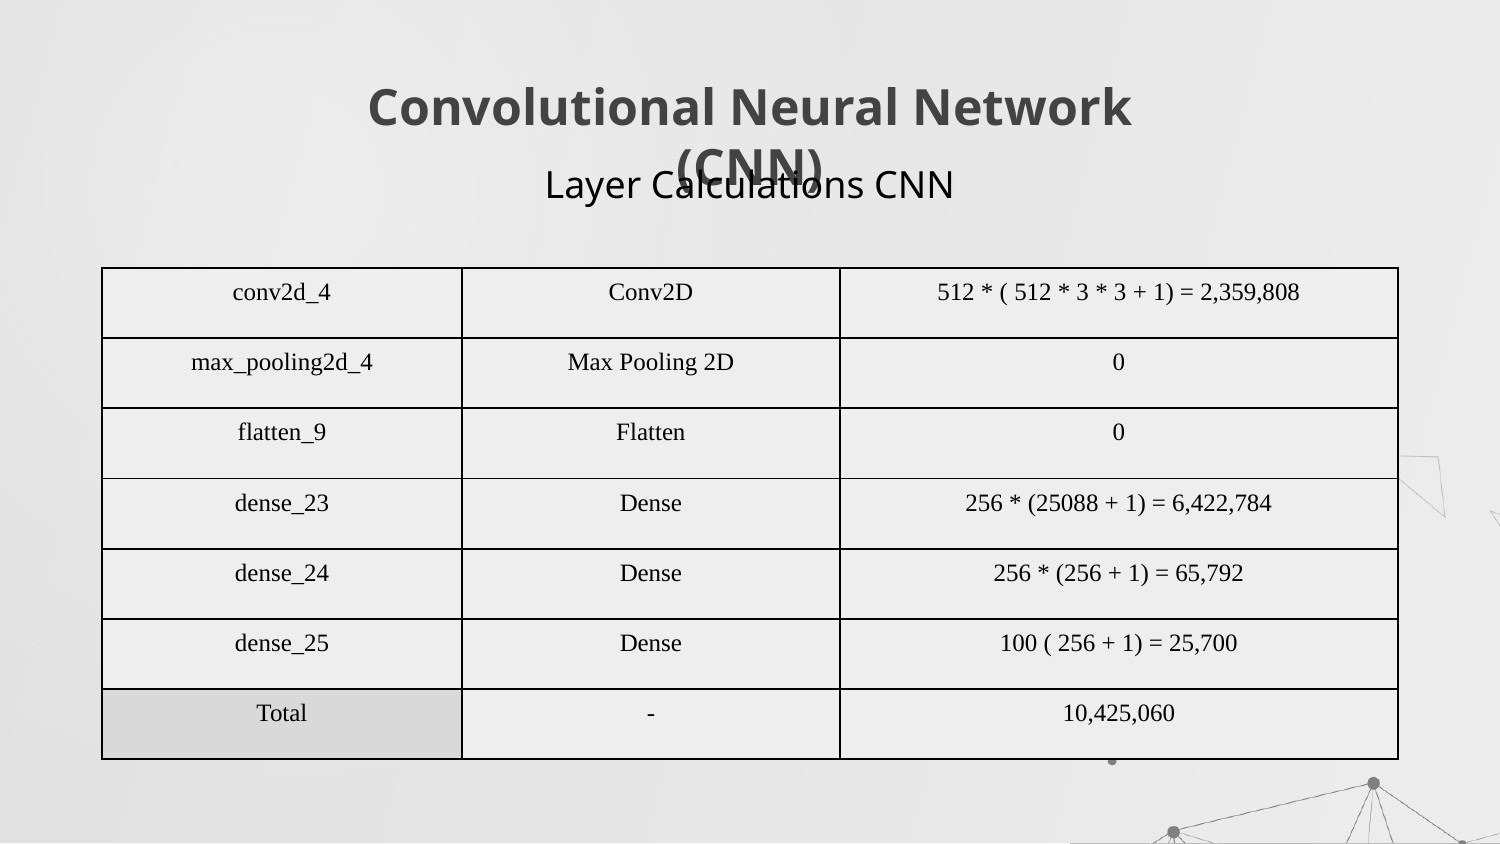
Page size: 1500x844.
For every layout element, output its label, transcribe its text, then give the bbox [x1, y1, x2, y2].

table_header Conv2D [463, 269, 839, 337]
table_cell dense_23 [103, 479, 461, 548]
table_cell 256 * (256 + 1) = 65,792 [841, 550, 1397, 618]
table_header 512 * ( 512 * 3 * 3 + 1) = 2,359,808 [841, 269, 1397, 337]
title Convolutional Neural Network (CNN) [293, 60, 1207, 175]
table_cell - [463, 690, 839, 758]
table_cell Total [103, 690, 461, 758]
table_header conv2d_4 [103, 269, 461, 337]
table_cell 0 [841, 409, 1397, 478]
table_cell Dense [463, 550, 839, 618]
table_cell Dense [463, 479, 839, 548]
table_cell 100 ( 256 + 1) = 25,700 [841, 620, 1397, 688]
table_cell 10,425,060 [841, 690, 1397, 758]
text_box Layer Calculations CNN [338, 146, 1161, 222]
table_cell Max Pooling 2D [463, 339, 839, 407]
table_cell dense_24 [103, 550, 461, 618]
table_cell dense_25 [103, 620, 461, 688]
table_cell flatten_9 [103, 409, 461, 478]
table_cell Flatten [463, 409, 839, 478]
table_cell 256 * (25088 + 1) = 6,422,784 [841, 479, 1397, 548]
table_cell Dense [463, 620, 839, 688]
picture [0, 0, 1500, 844]
table_cell 0 [841, 339, 1397, 407]
table_cell max_pooling2d_4 [103, 339, 461, 407]
